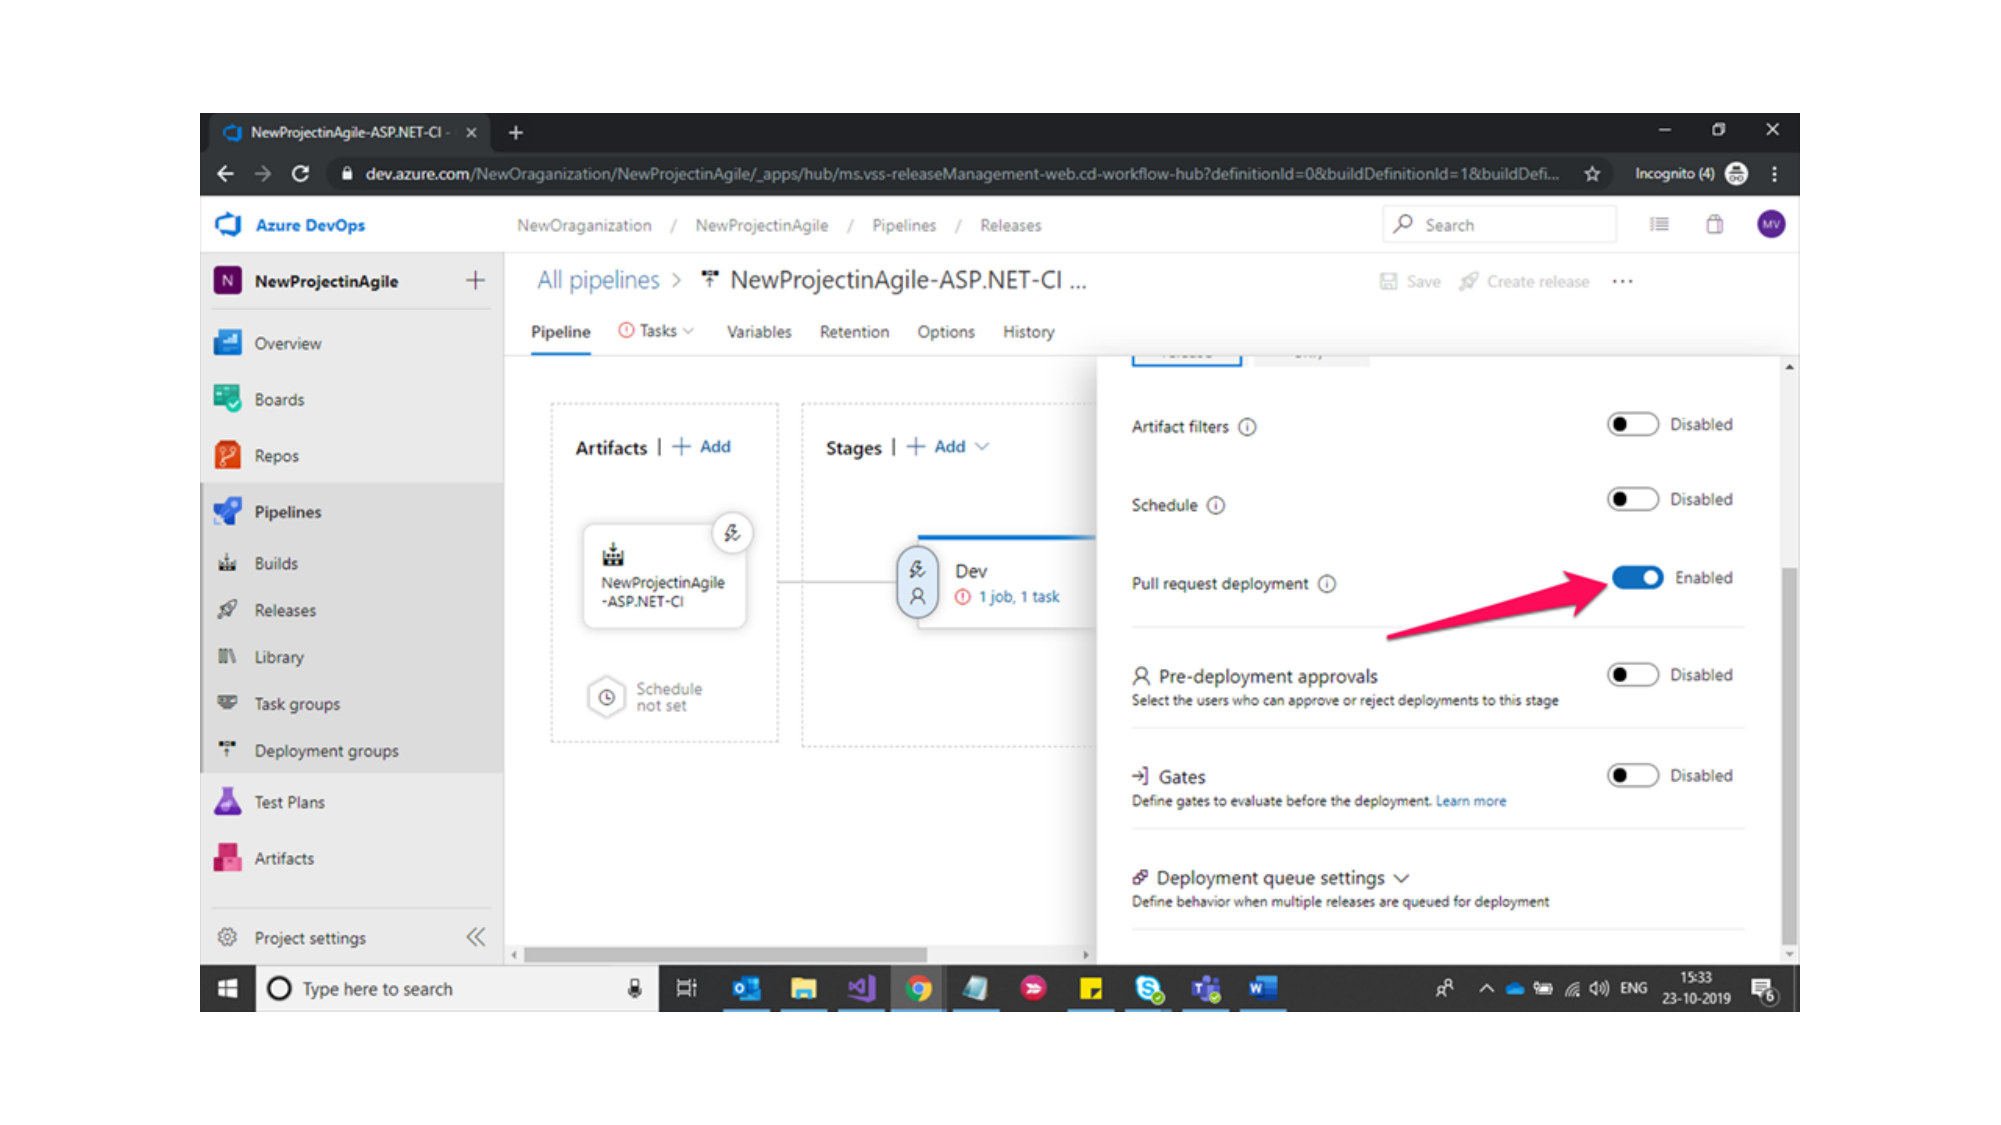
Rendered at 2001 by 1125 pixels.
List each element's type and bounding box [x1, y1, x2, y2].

picture [199, 113, 1800, 1012]
